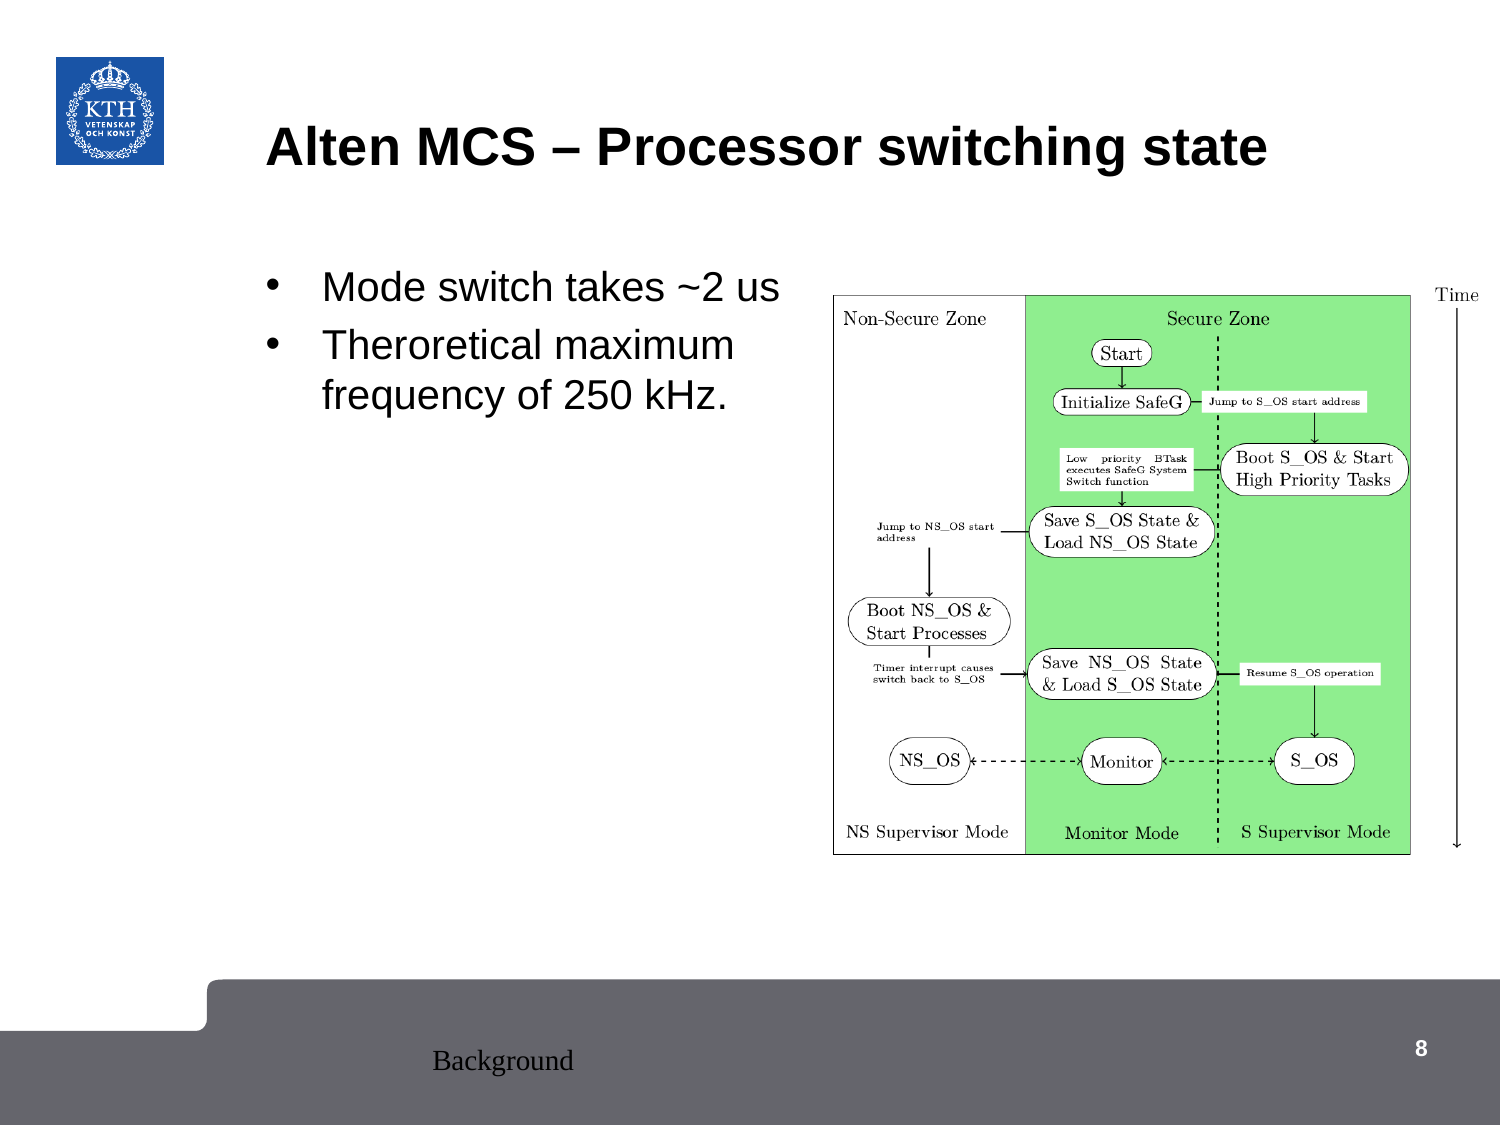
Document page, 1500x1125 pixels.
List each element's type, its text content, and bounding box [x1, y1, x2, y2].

slide_number 8 [1340, 1033, 1428, 1094]
footer Background [265, 1040, 741, 1101]
picture [827, 279, 1496, 864]
title Alten MCS – Processor switching state [265, 66, 1404, 176]
list Mode switch takes ~2 us Theroretical maximum frequency of 250 kHz. [265, 259, 787, 929]
